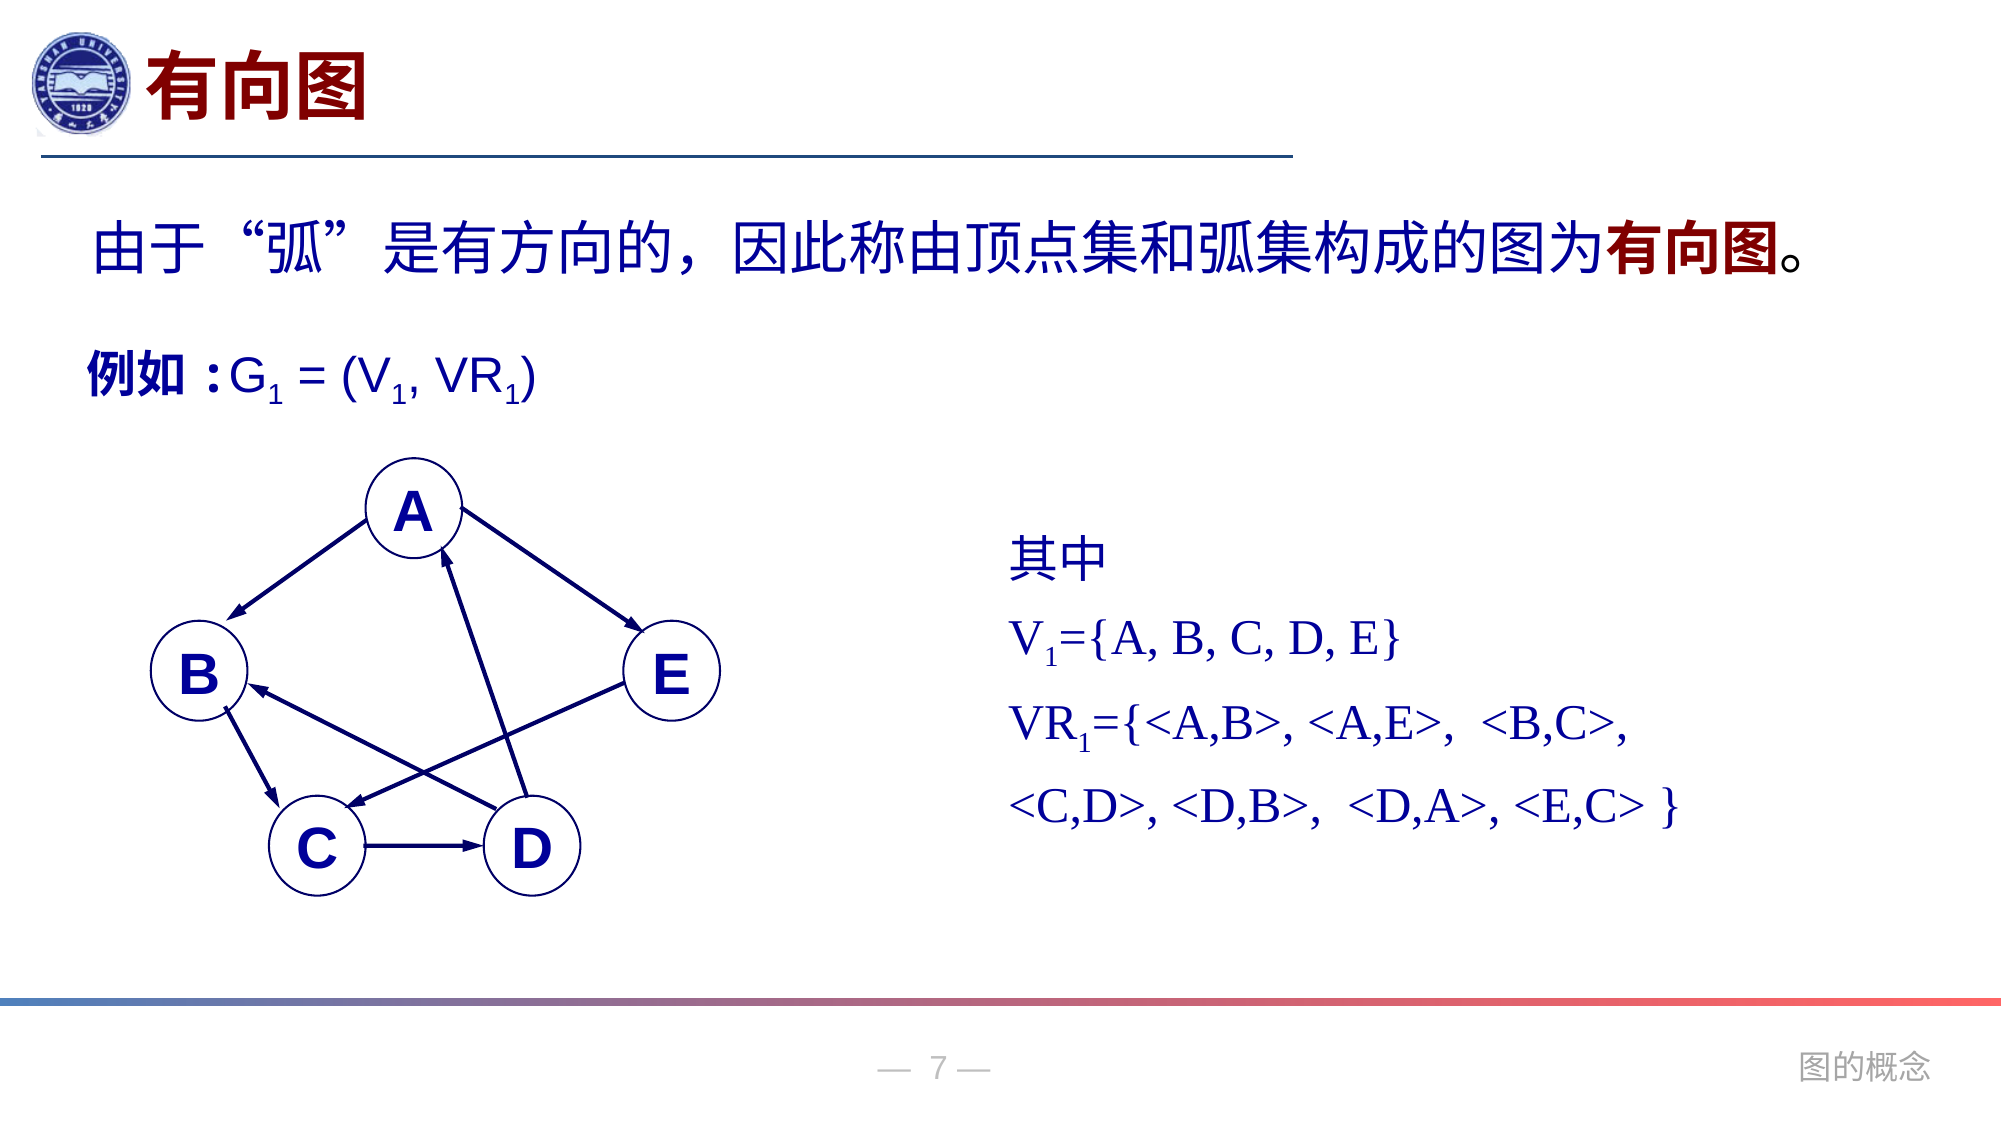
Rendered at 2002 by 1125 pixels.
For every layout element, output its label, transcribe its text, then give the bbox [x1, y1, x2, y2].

text_box 其中 V1={A, B, C, D, E} VR1={<A,B>, <A,E>, <B,C>, <C,D>, <D,B>, <D,A>, <E,C> } [993, 504, 1763, 841]
text_box 由于“弧”是有方向的，因此称由顶点集和弧集构成的图为有向图。 [18, 158, 1948, 294]
text_box 有向图 [129, 30, 477, 136]
picture [26, 31, 133, 138]
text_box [150, 457, 721, 896]
text_box 例如:G1 = (V1, VR1) [71, 321, 855, 418]
